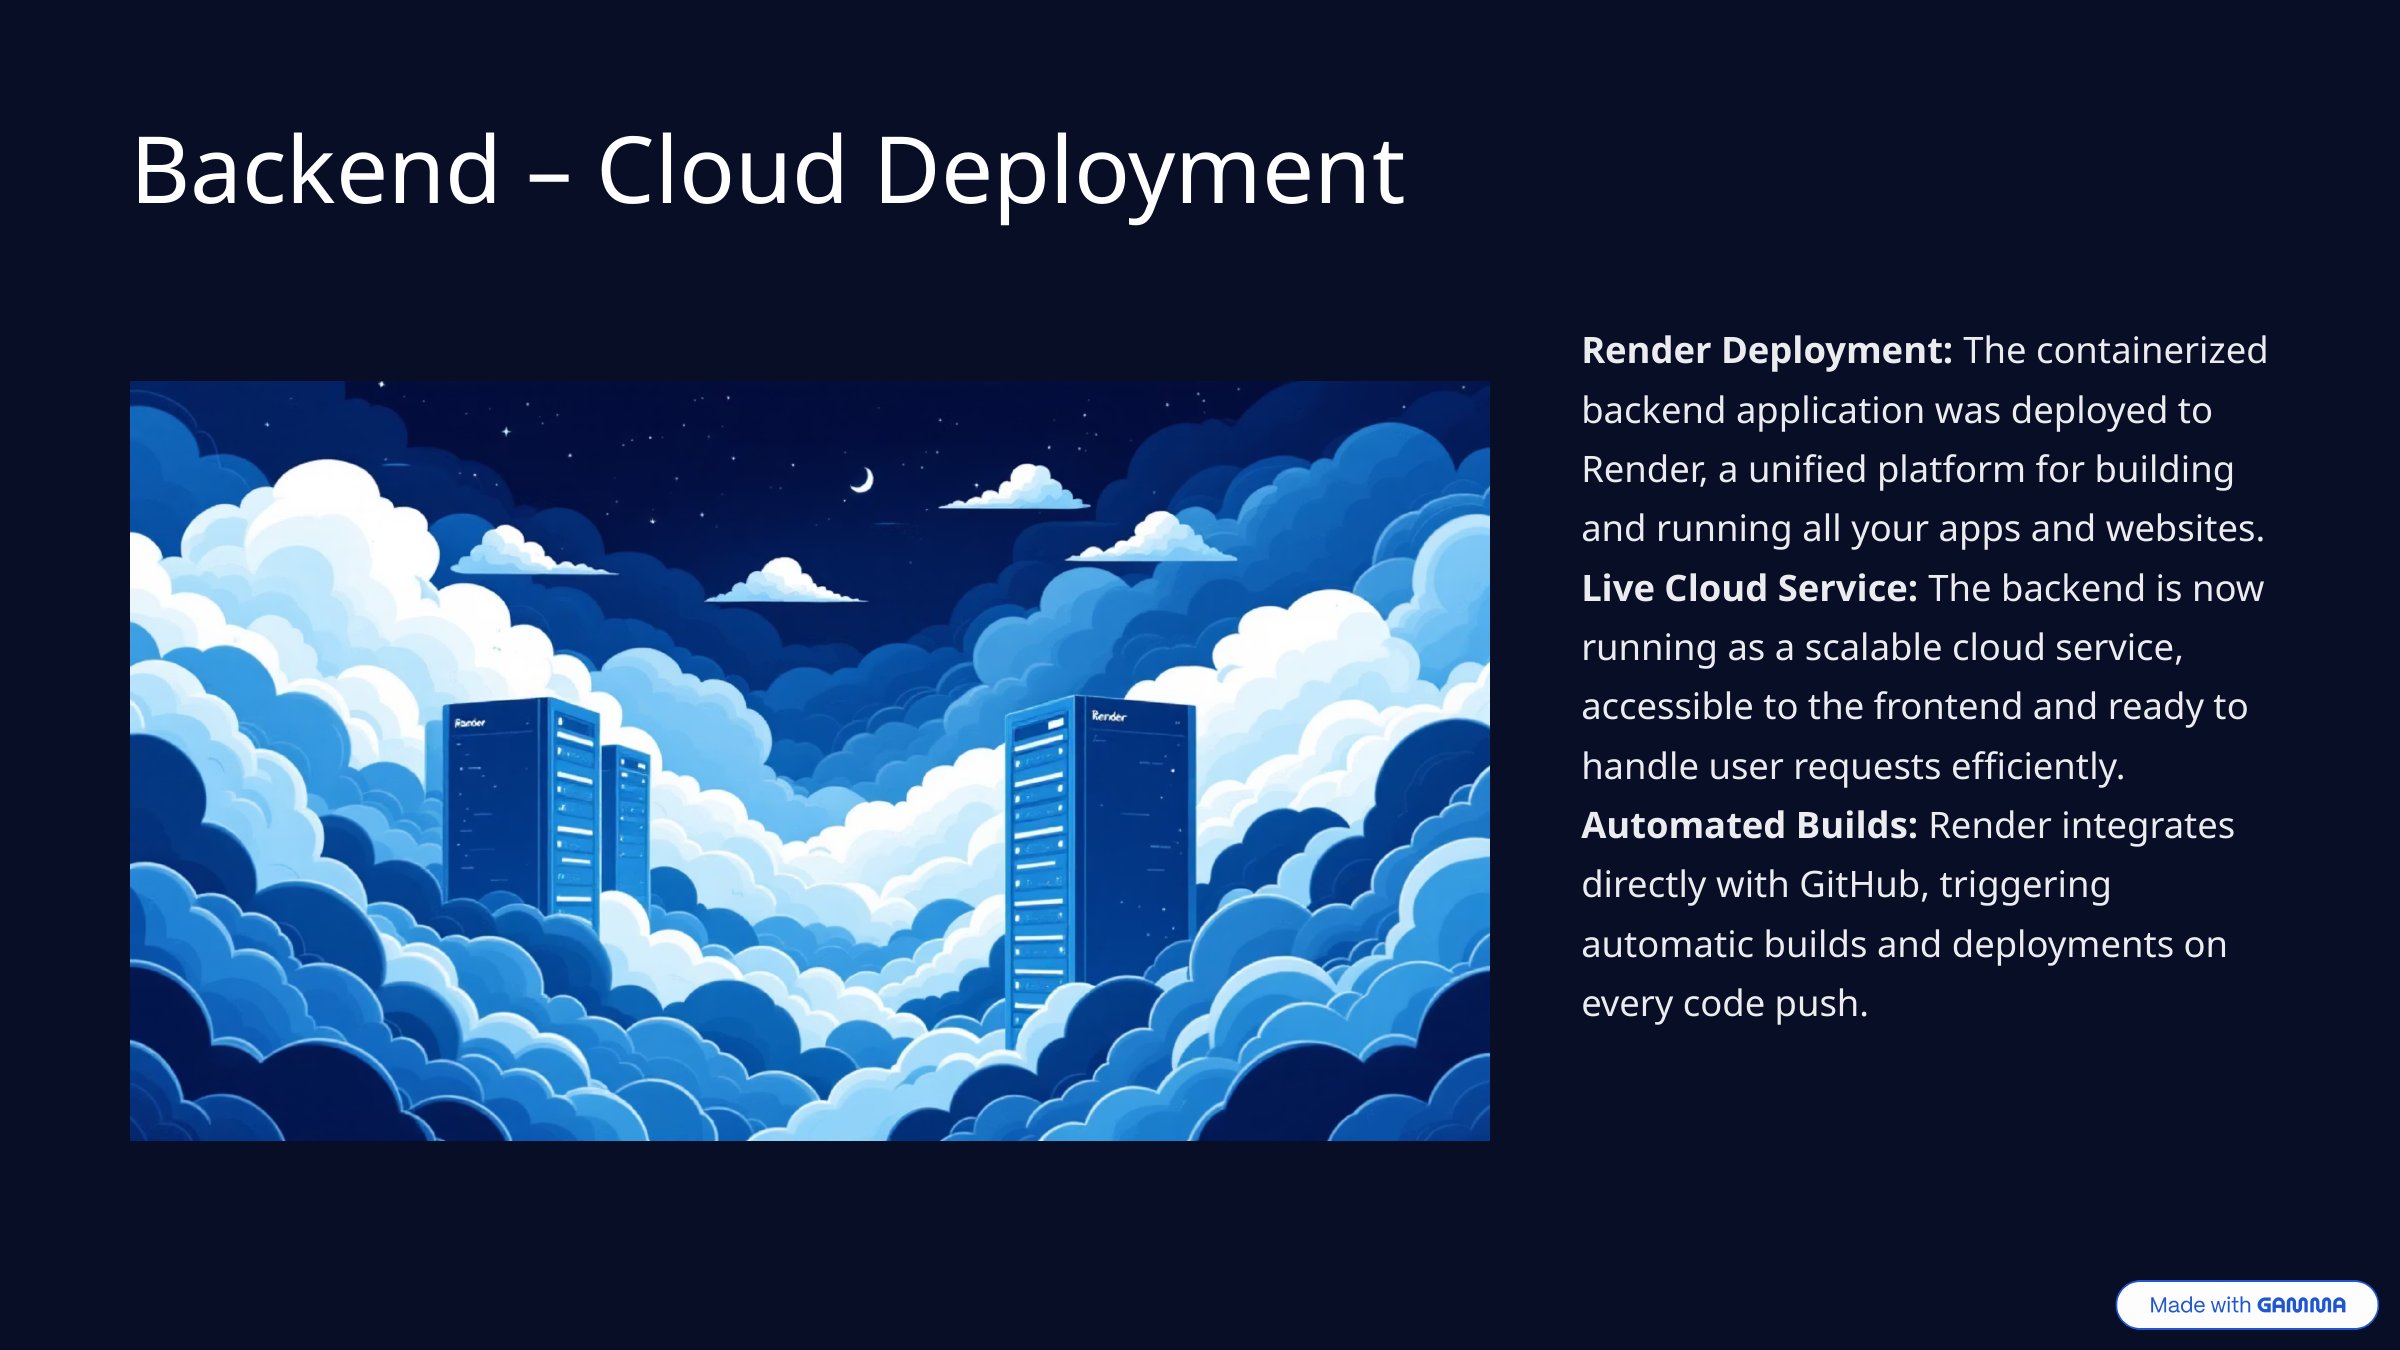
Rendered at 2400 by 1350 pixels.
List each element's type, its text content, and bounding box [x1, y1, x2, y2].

text_box Backend – Cloud Deployment [130, 106, 1435, 223]
picture [130, 381, 1490, 1141]
text_box Render Deployment: The containerized backend application was deployed to Render, a unified platform for building and running all your apps and websites. Live Cloud Service: The backend is now running as a scalable cloud service, accessible to the frontend and ready to handle user requests efficiently. Automated Builds: Render integrates directly with GitHub, triggering automatic builds and deployments on every code push. [1581, 311, 2271, 1205]
picture [2106, 1271, 2389, 1339]
